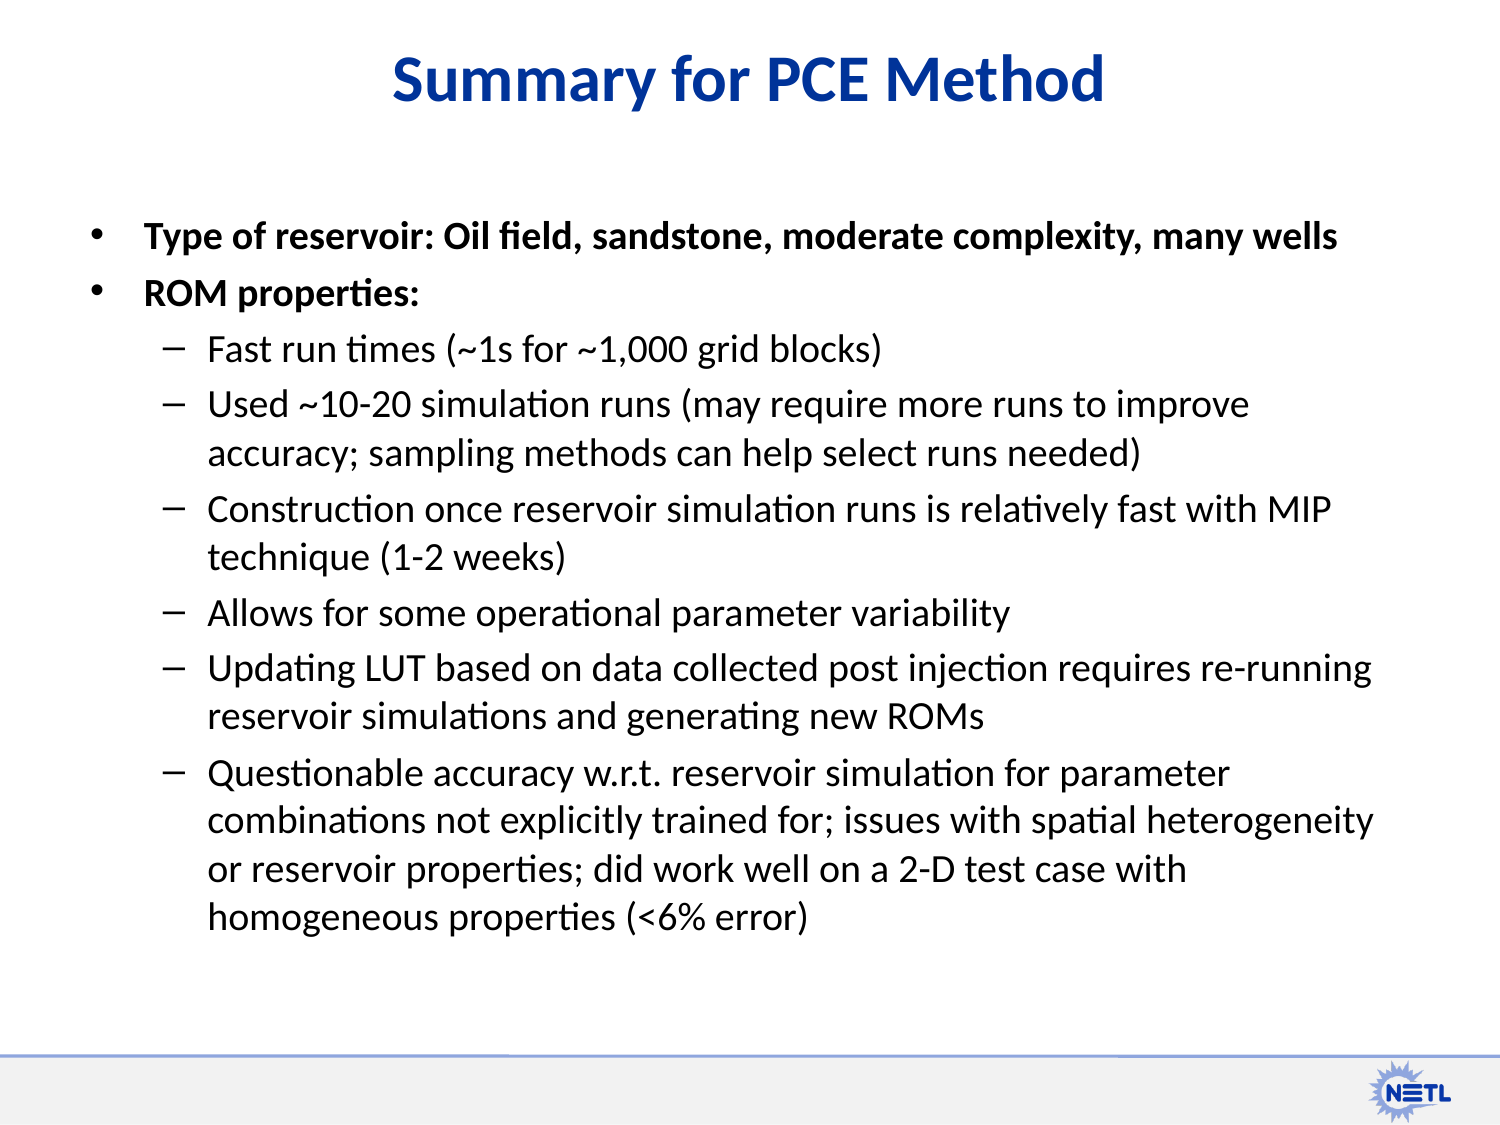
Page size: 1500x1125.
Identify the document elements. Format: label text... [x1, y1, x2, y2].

list Type of reservoir: Oil field, sandstone, moderate complexity, many wells ROM properties: Fast run times (~1s for ~1,000 grid blocks) Used ~10-20 simulation runs (may require more runs to improve accuracy; sampling methods can help select runs needed) Construction once reservoir simulation runs is relatively fast with MIP technique (1-2 weeks) Allows for some operational parameter variability Updating LUT based on data collected post injection requires re-running reservoir simulations and generating new ROMs Questionable accuracy w.r.t. reservoir simulation for parameter combinations not explicitly trained for; issues with spatial heterogeneity or reservoir properties; did work well on a 2-D test case with homogeneous properties (<6% error) [75, 202, 1425, 953]
picture [1368, 1060, 1451, 1123]
title Summary for PCE Method [75, 26, 1425, 123]
